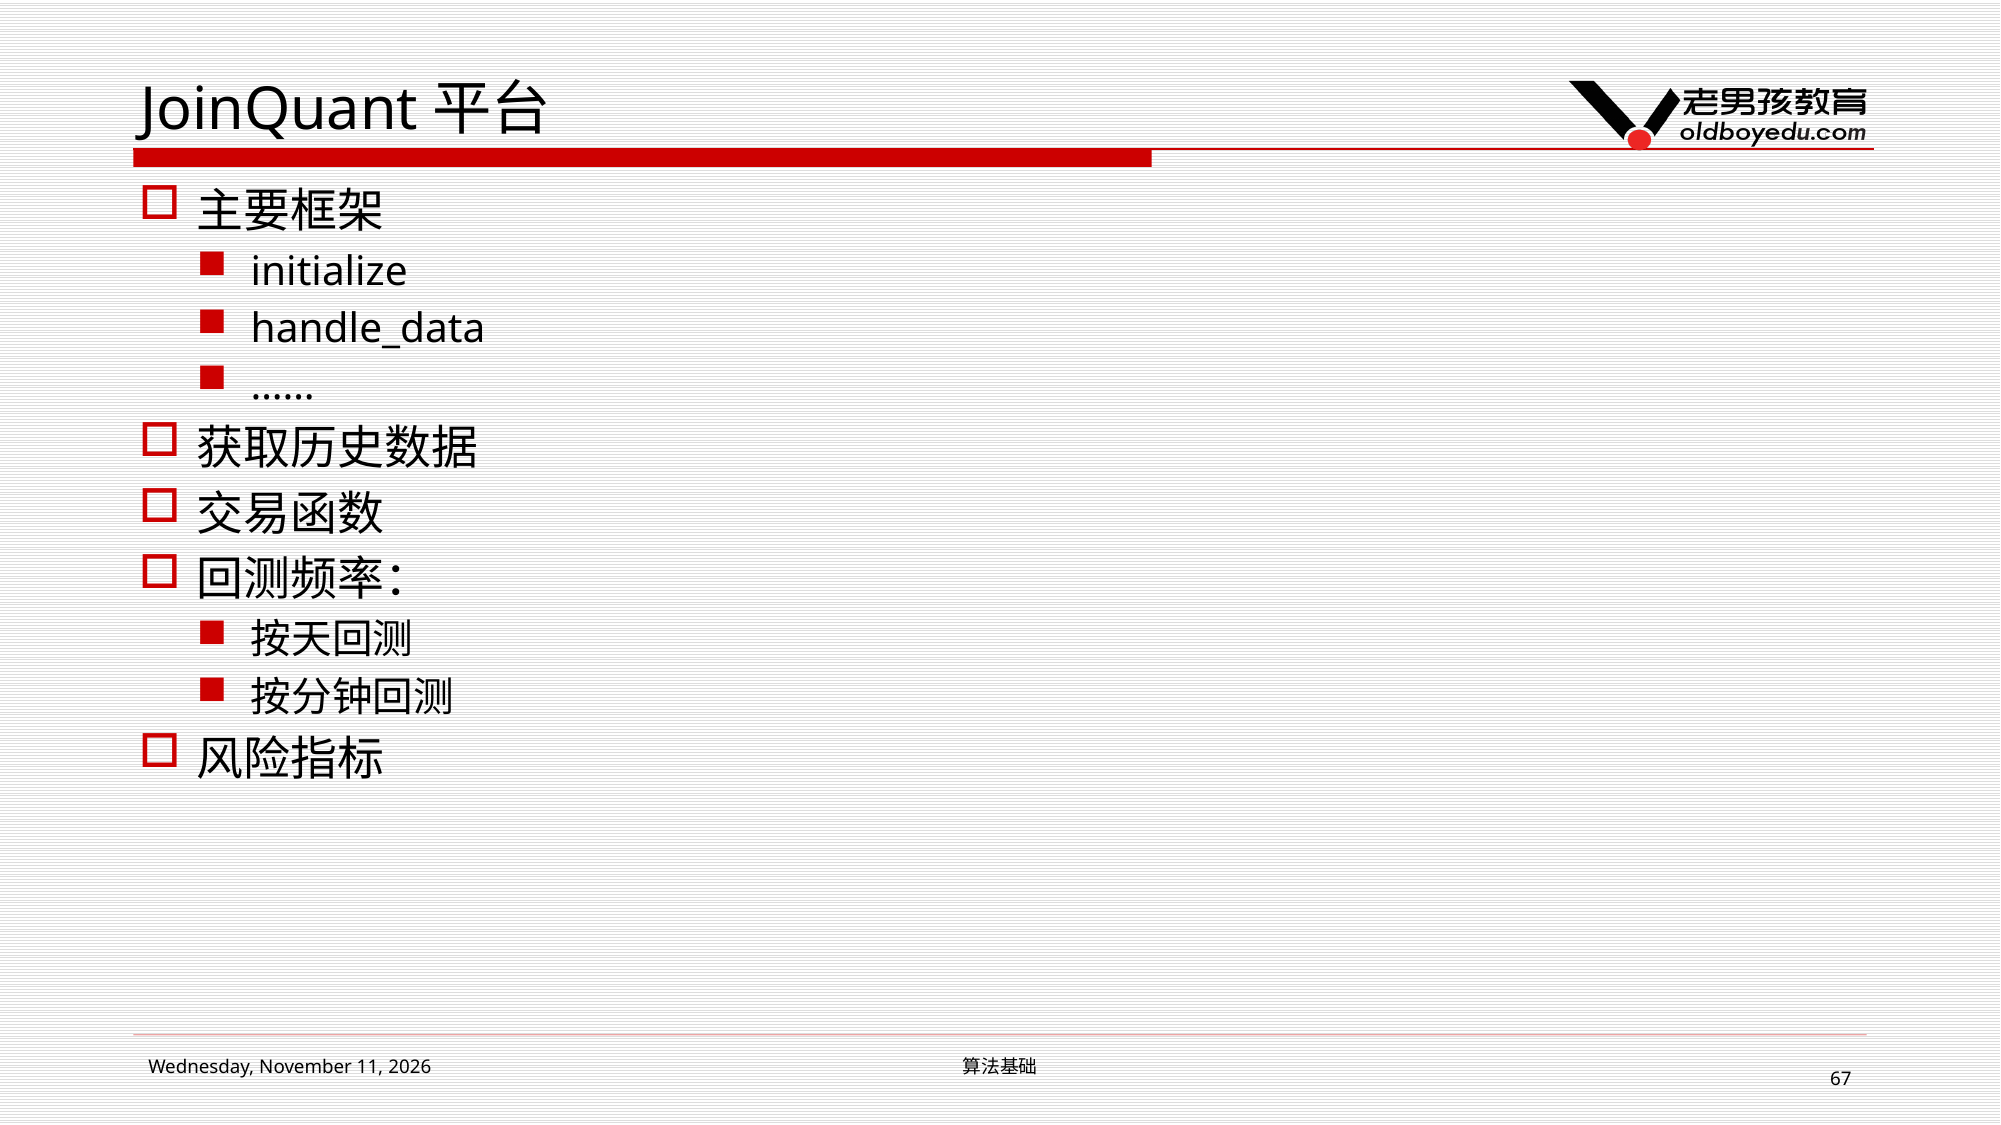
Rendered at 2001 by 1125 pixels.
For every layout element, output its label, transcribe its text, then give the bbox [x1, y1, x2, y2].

footer 算法基础 [683, 1046, 1317, 1103]
slide_number 67 [1433, 1058, 1867, 1103]
title JoinQuant平台 [125, 50, 1876, 149]
list 主要框架 initialize handle_data …… 获取历史数据 交易函数 回测频率： 按天回测 按分钟回测 风险指标 [123, 172, 1874, 988]
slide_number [133, 1046, 567, 1103]
